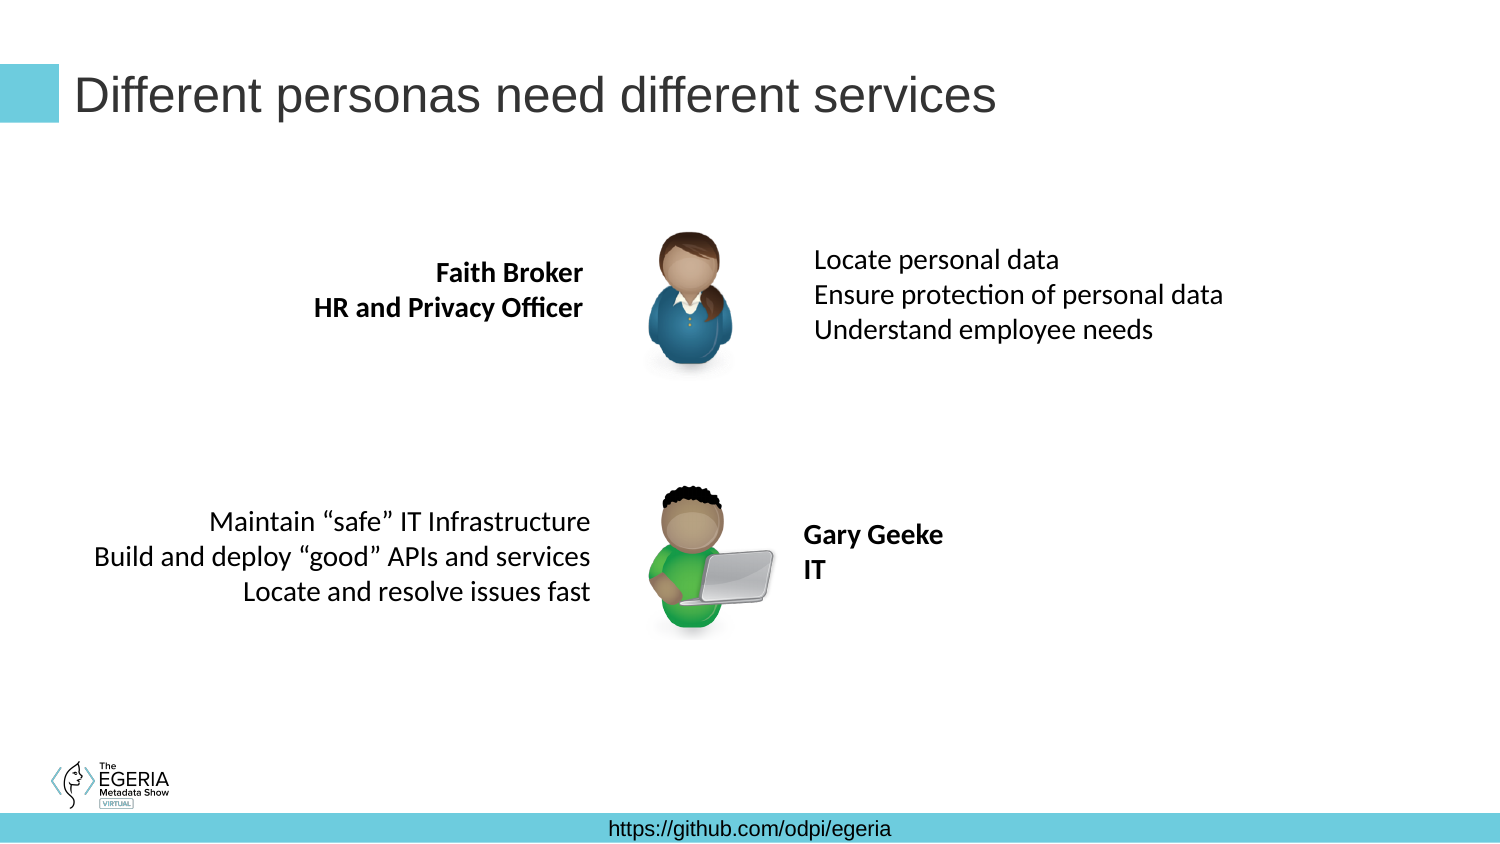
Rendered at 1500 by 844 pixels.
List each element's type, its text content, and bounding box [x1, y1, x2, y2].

text_box Faith Broker HR and Privacy Officer [298, 246, 599, 331]
text_box Gary Geeke IT [788, 507, 959, 593]
picture [635, 223, 747, 382]
title Different personas need different services [58, 47, 1449, 141]
text_box Maintain “safe” IT Infrastructure Build and deploy “good” APIs and services Locate and resolve issues fast [42, 494, 606, 615]
picture [636, 471, 784, 640]
text_box Locate personal data Ensure protection of personal data Understand employee needs [799, 233, 1240, 353]
picture [51, 761, 169, 809]
